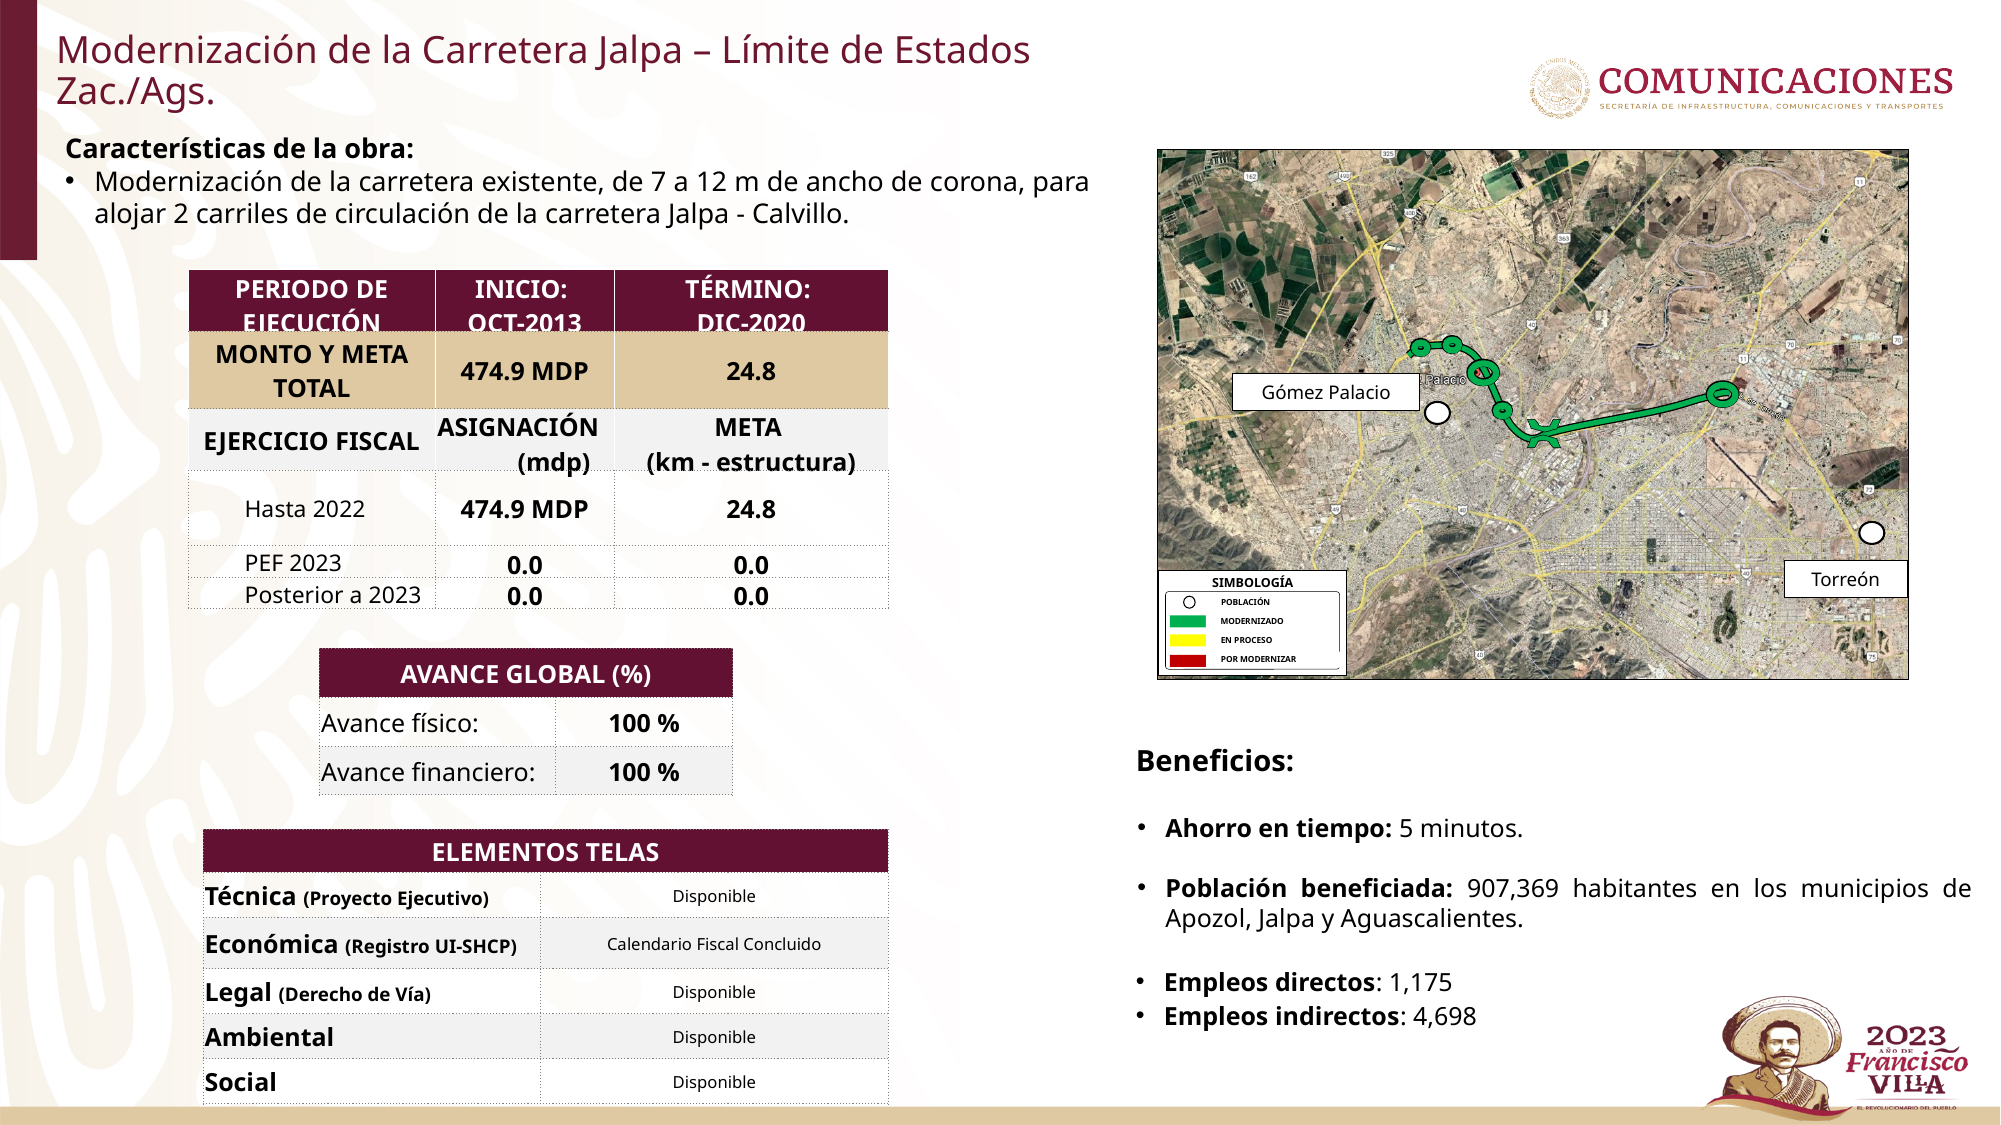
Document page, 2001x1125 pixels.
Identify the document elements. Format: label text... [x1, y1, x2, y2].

table_cell Disponible [540, 1014, 888, 1059]
text_box Características de la obra: Modernización de la carretera existente, de 7 a 12 m de ancho de corona, para alojar 2 carriles de circulación de la carretera Jalpa - Calvillo. [47, 132, 1108, 239]
table_cell PEF 2023 [188, 546, 435, 577]
table_cell Disponible [540, 1059, 888, 1104]
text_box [1157, 149, 1909, 680]
table_cell 24.8 [615, 470, 888, 546]
table_cell Económica (Registro UI-SHCP) [203, 917, 540, 969]
table_cell 100 % [556, 697, 733, 746]
table_cell 474.9 MDP [435, 470, 615, 546]
table_header TÉRMINO: DIC-2020 [615, 270, 888, 331]
table_cell 474.9 MDP [436, 331, 614, 409]
text_box Beneficios: Ahorro en tiempo: 5 minutos. Población beneficiada: 907,369 habitantes en los municipios de Apozol, Jalpa y Aguascalientes. Empleos directos: 1,175 Empleos indirectos: 4,698 [1135, 733, 1983, 1039]
table_cell 100 % [556, 746, 733, 795]
table_cell Ambiental [203, 1014, 540, 1059]
table_cell Avance financiero: [319, 746, 556, 795]
table_cell Calendario Fiscal Concluido [540, 917, 888, 969]
table_cell 0.0 [435, 546, 615, 577]
table_header PERIODO DE EJECUCIÓN [189, 270, 435, 331]
table_cell Social [203, 1059, 540, 1104]
table_cell Posterior a 2023 [188, 577, 435, 609]
table_cell Hasta 2022 [188, 470, 435, 546]
table_cell 0.0 [435, 577, 615, 609]
table_cell MONTO Y META TOTAL [189, 331, 435, 409]
table_header INICIO: OCT-2013 [436, 270, 614, 331]
table_cell META (km - estructura) [615, 409, 888, 470]
table_cell Avance físico: [319, 697, 556, 746]
table_cell EJERCICIO FISCAL [189, 409, 435, 470]
table_header ELEMENTOS TELAS [203, 829, 888, 872]
table_cell 0.0 [615, 546, 888, 577]
table_cell 0.0 [615, 577, 888, 609]
title Modernización de la Carretera Jalpa – Límite de Estados Zac./Ags. [41, 23, 1916, 132]
table_cell ASIGNACIÓN (mdp) [436, 409, 614, 470]
table_cell Disponible [540, 969, 888, 1014]
table_cell Técnica (Proyecto Ejecutivo) [203, 872, 540, 917]
table_cell 24.8 [615, 331, 888, 409]
table_header AVANCE GLOBAL (%) [319, 648, 733, 697]
picture [0, 0, 2001, 1125]
table_cell Disponible [540, 872, 888, 917]
table_cell Legal (Derecho de Vía) [203, 969, 540, 1014]
